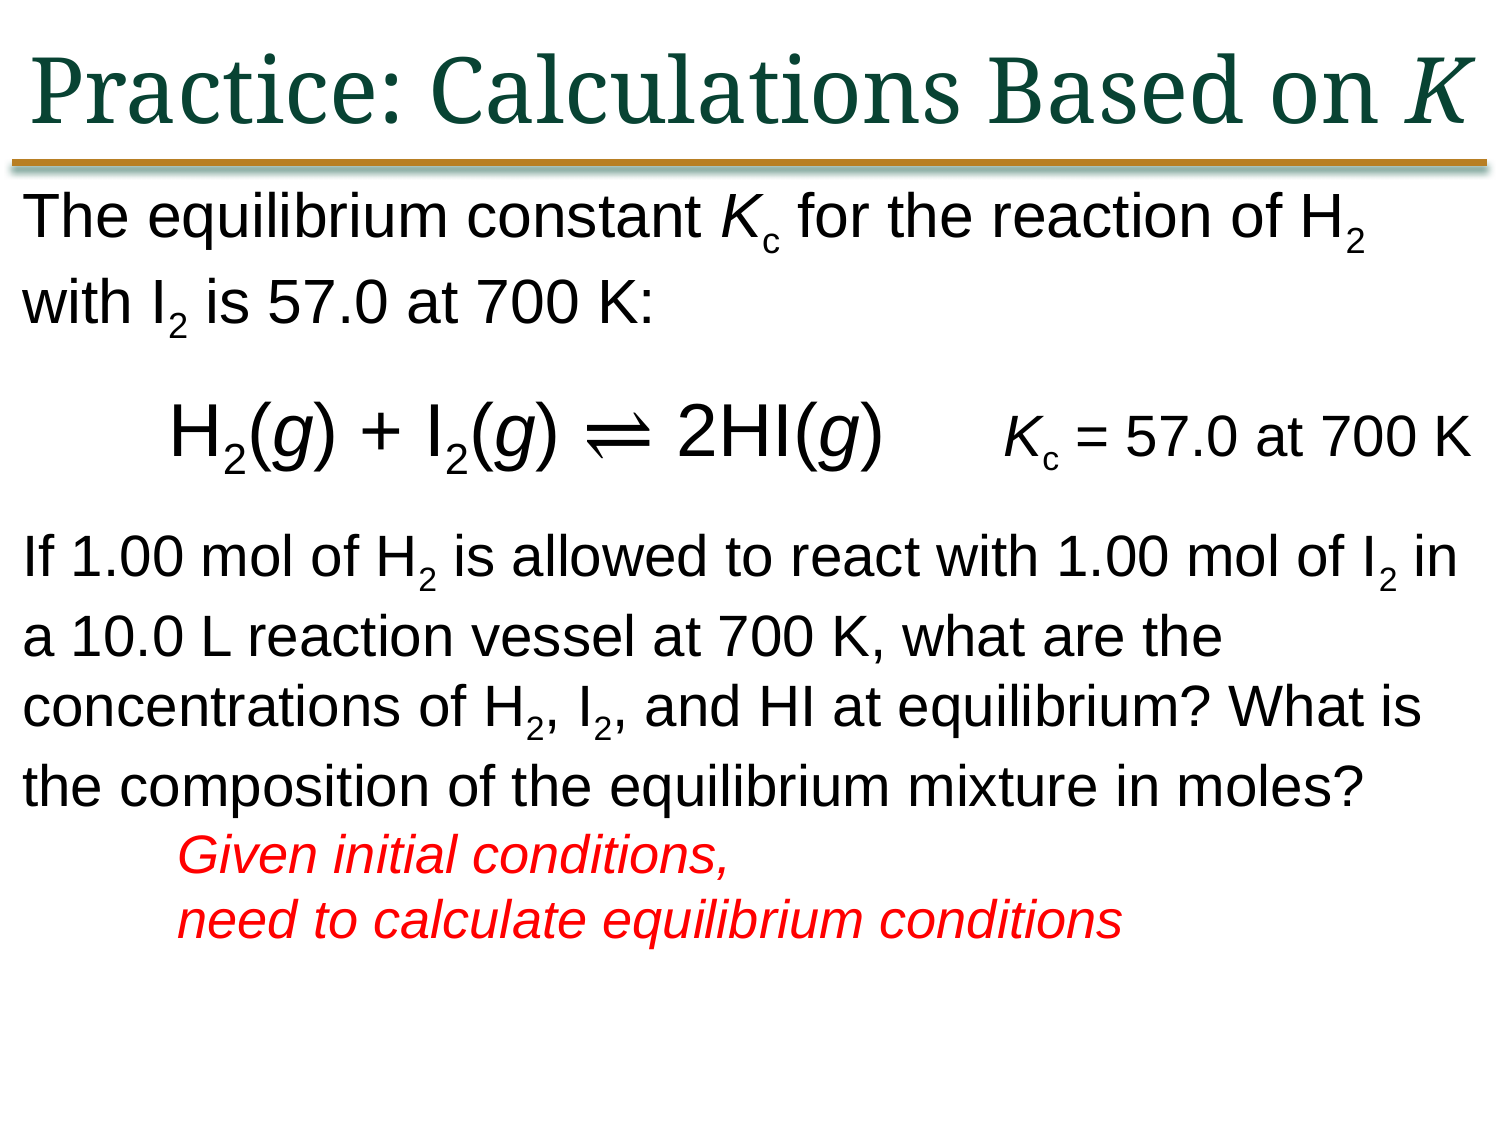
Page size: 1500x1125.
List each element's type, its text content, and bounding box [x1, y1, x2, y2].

text_box The equilibrium constant Kc for the reaction of H2 with I2 is 57.0 at 700 K: H2(g) + I2(g) ⇌ 2HI(g) Kc = 57.0 at 700 K If 1.00 mol of H2 is allowed to react with 1.00 mol of I2 in a 10.0 L reaction vessel at 700 K, what are the concentrations of H2, I2, and HI at equilibrium? What is the composition of the equilibrium mixture in moles? [7, 168, 1493, 900]
text_box Practice: Calculations Based on K [0, 24, 1500, 175]
text_box Given initial conditions, need to calculate equilibrium conditions [162, 812, 1181, 958]
